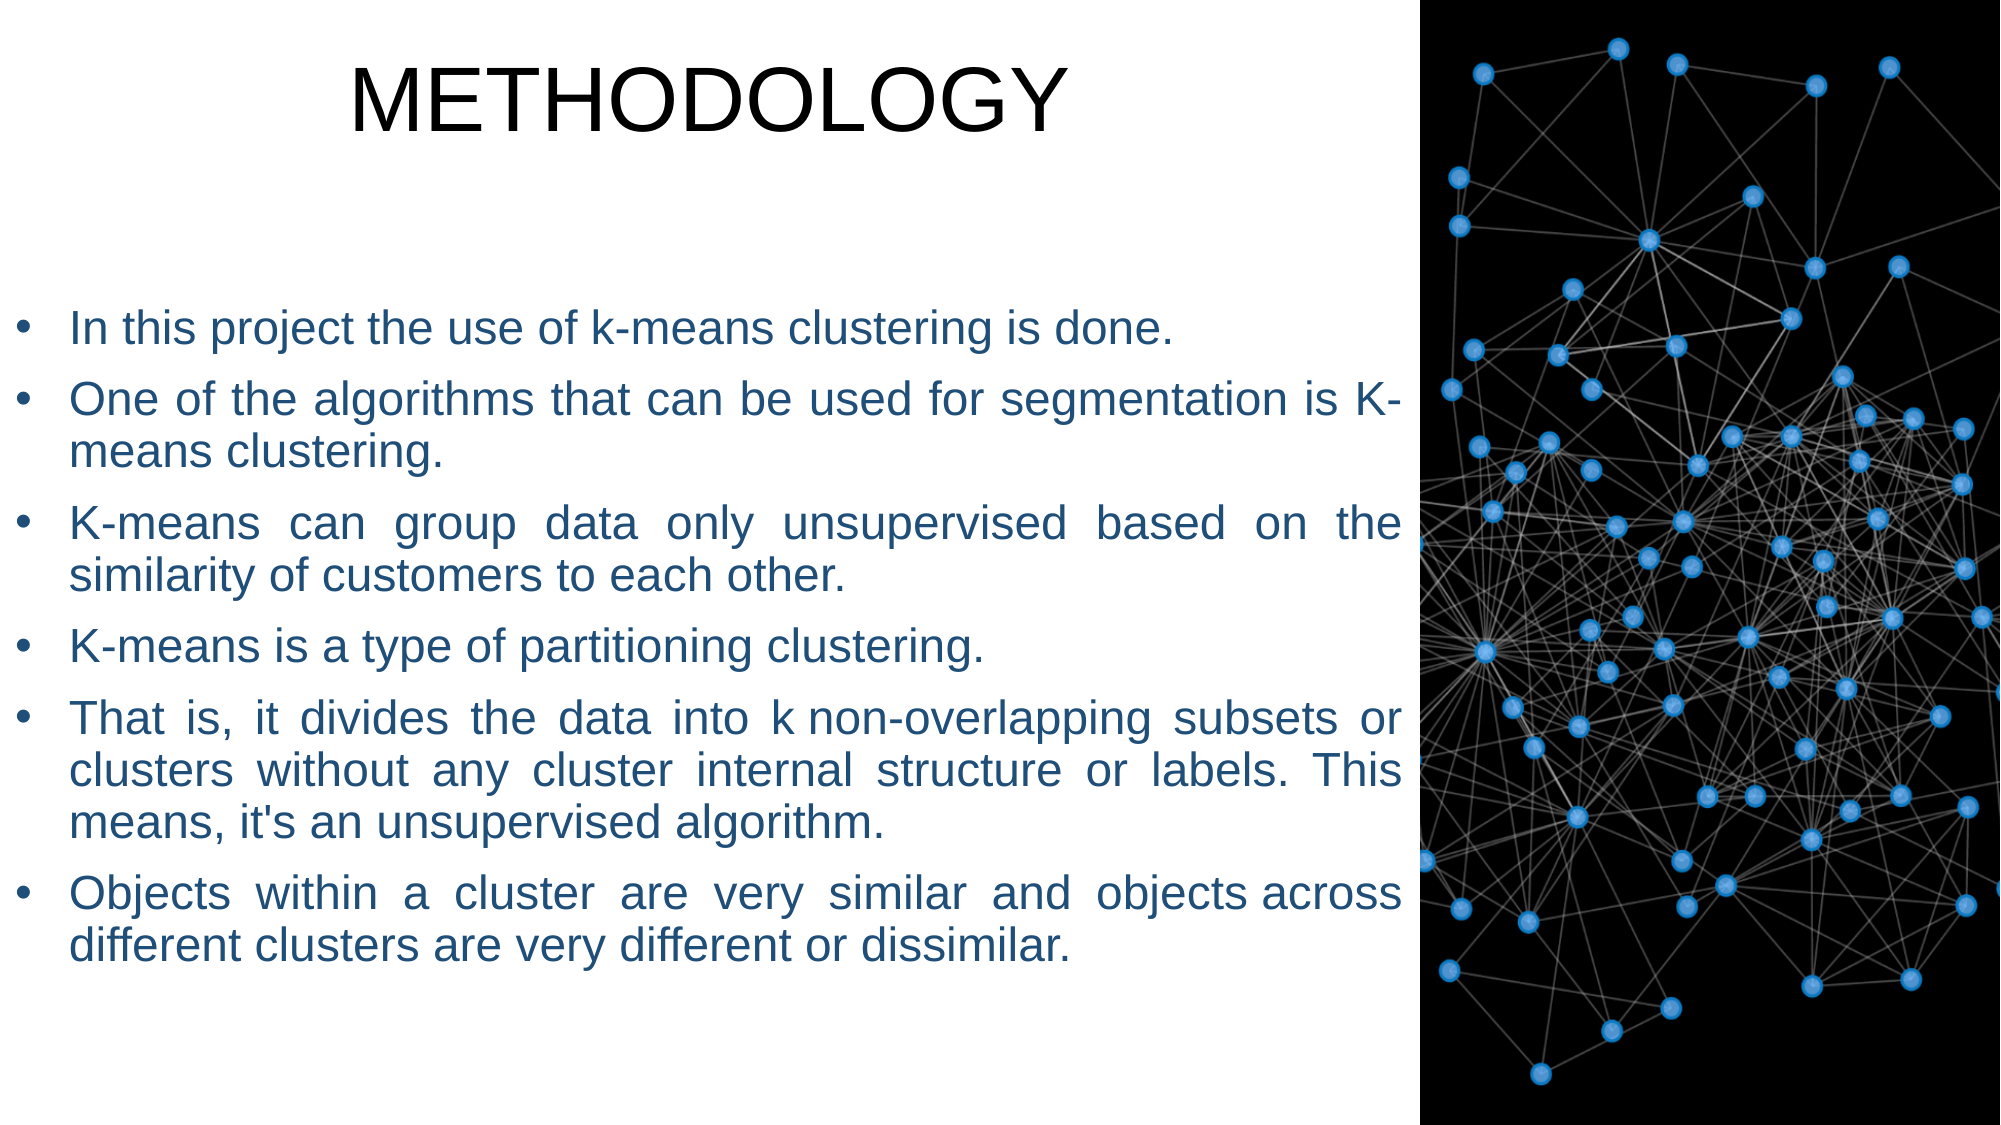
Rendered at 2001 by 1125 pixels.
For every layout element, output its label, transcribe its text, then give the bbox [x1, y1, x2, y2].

title METHODOLOGY [0, 25, 1419, 159]
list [1419, 0, 2000, 1125]
subtitle In this project the use of k-means clustering is done. One of the algorithms that can be used for segmentation is K-means clustering. K-means can group data only unsupervised based on the similarity of customers to each other. K-means is a type of partitioning clustering. That is, it divides the data into k non-overlapping subsets or clusters without any cluster internal structure or labels. This means, it's an unsupervised algorithm. Objects within a cluster are very similar and objects across different clusters are very different or dissimilar. [0, 295, 1419, 986]
